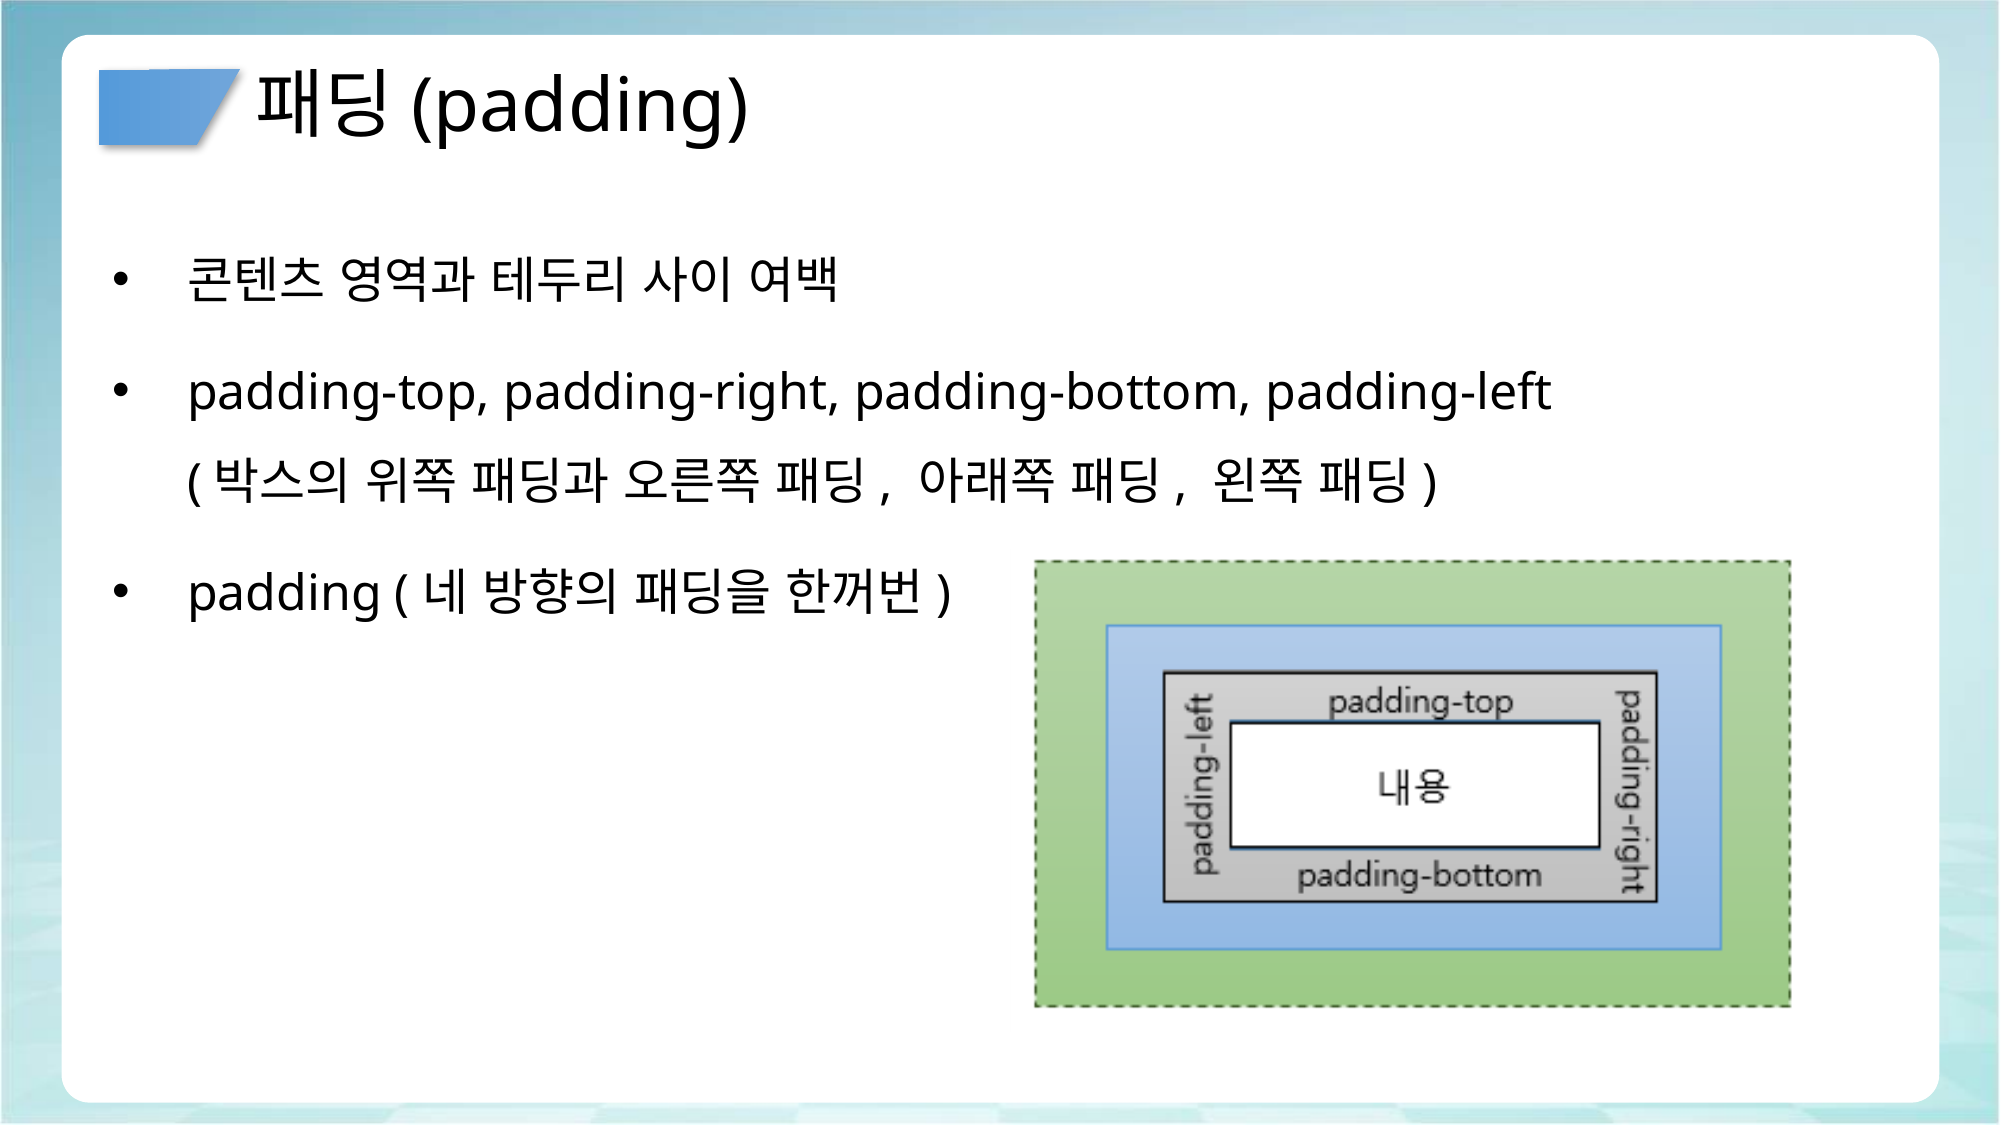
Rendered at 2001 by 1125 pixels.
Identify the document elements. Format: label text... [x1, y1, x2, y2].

picture [0, 0, 2001, 1125]
title 패딩(padding) [240, 49, 1809, 165]
text_box 콘텐츠 영역과 테두리 사이 여백 padding-top, padding-right, padding-bottom, padding-left (박스의 위쪽 패딩과 오른쪽 패딩, 아래쪽 패딩, 왼쪽 패딩) padding (네 방향의 패딩을 한꺼번) [97, 211, 1921, 931]
